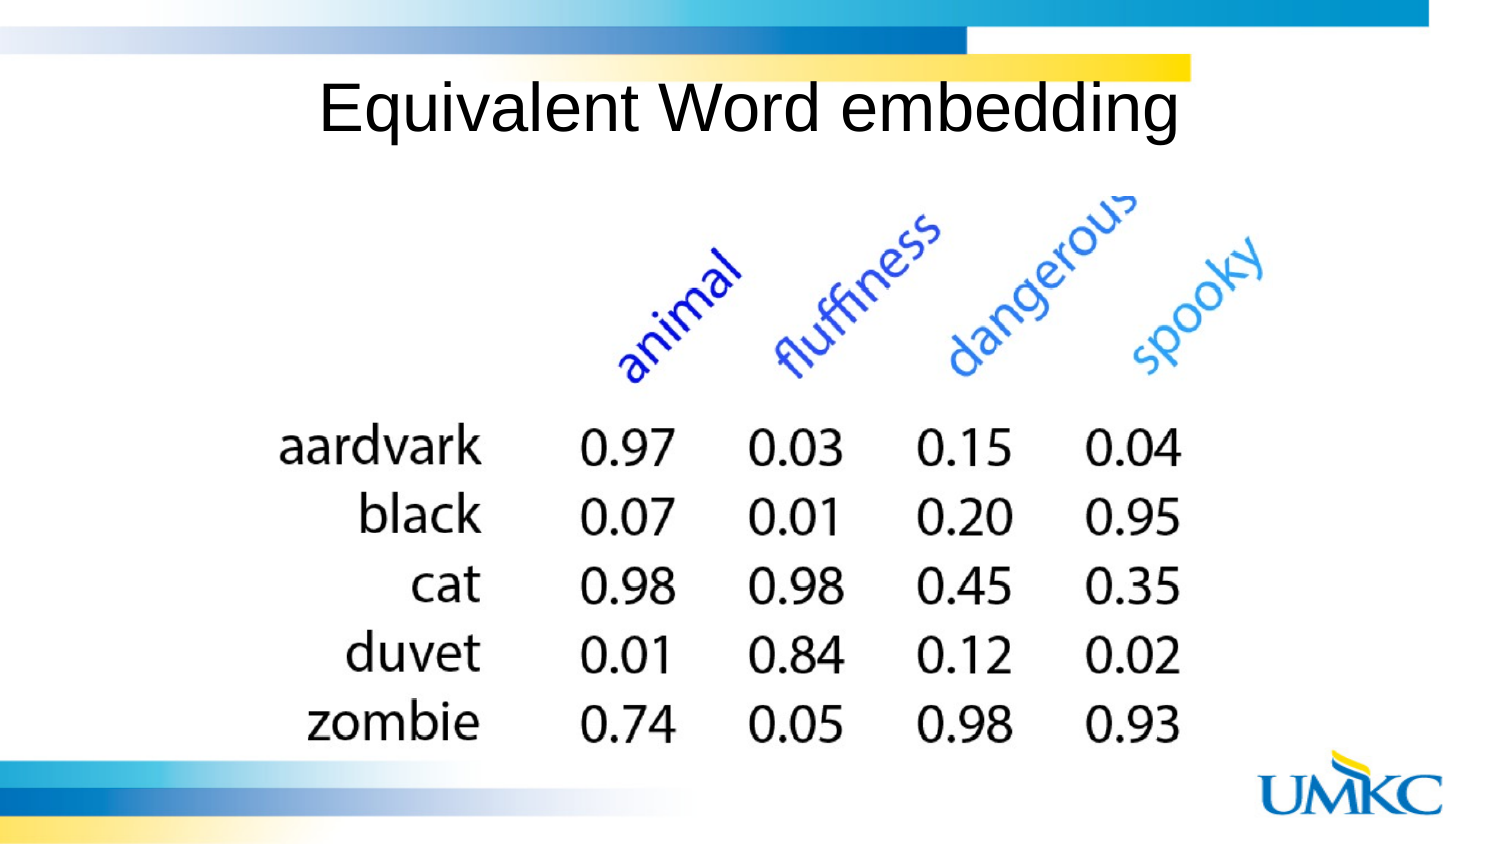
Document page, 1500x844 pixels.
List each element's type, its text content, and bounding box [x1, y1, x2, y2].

picture [0, 0, 1500, 844]
title Equivalent Word embedding [75, 33, 1425, 175]
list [227, 196, 1273, 754]
